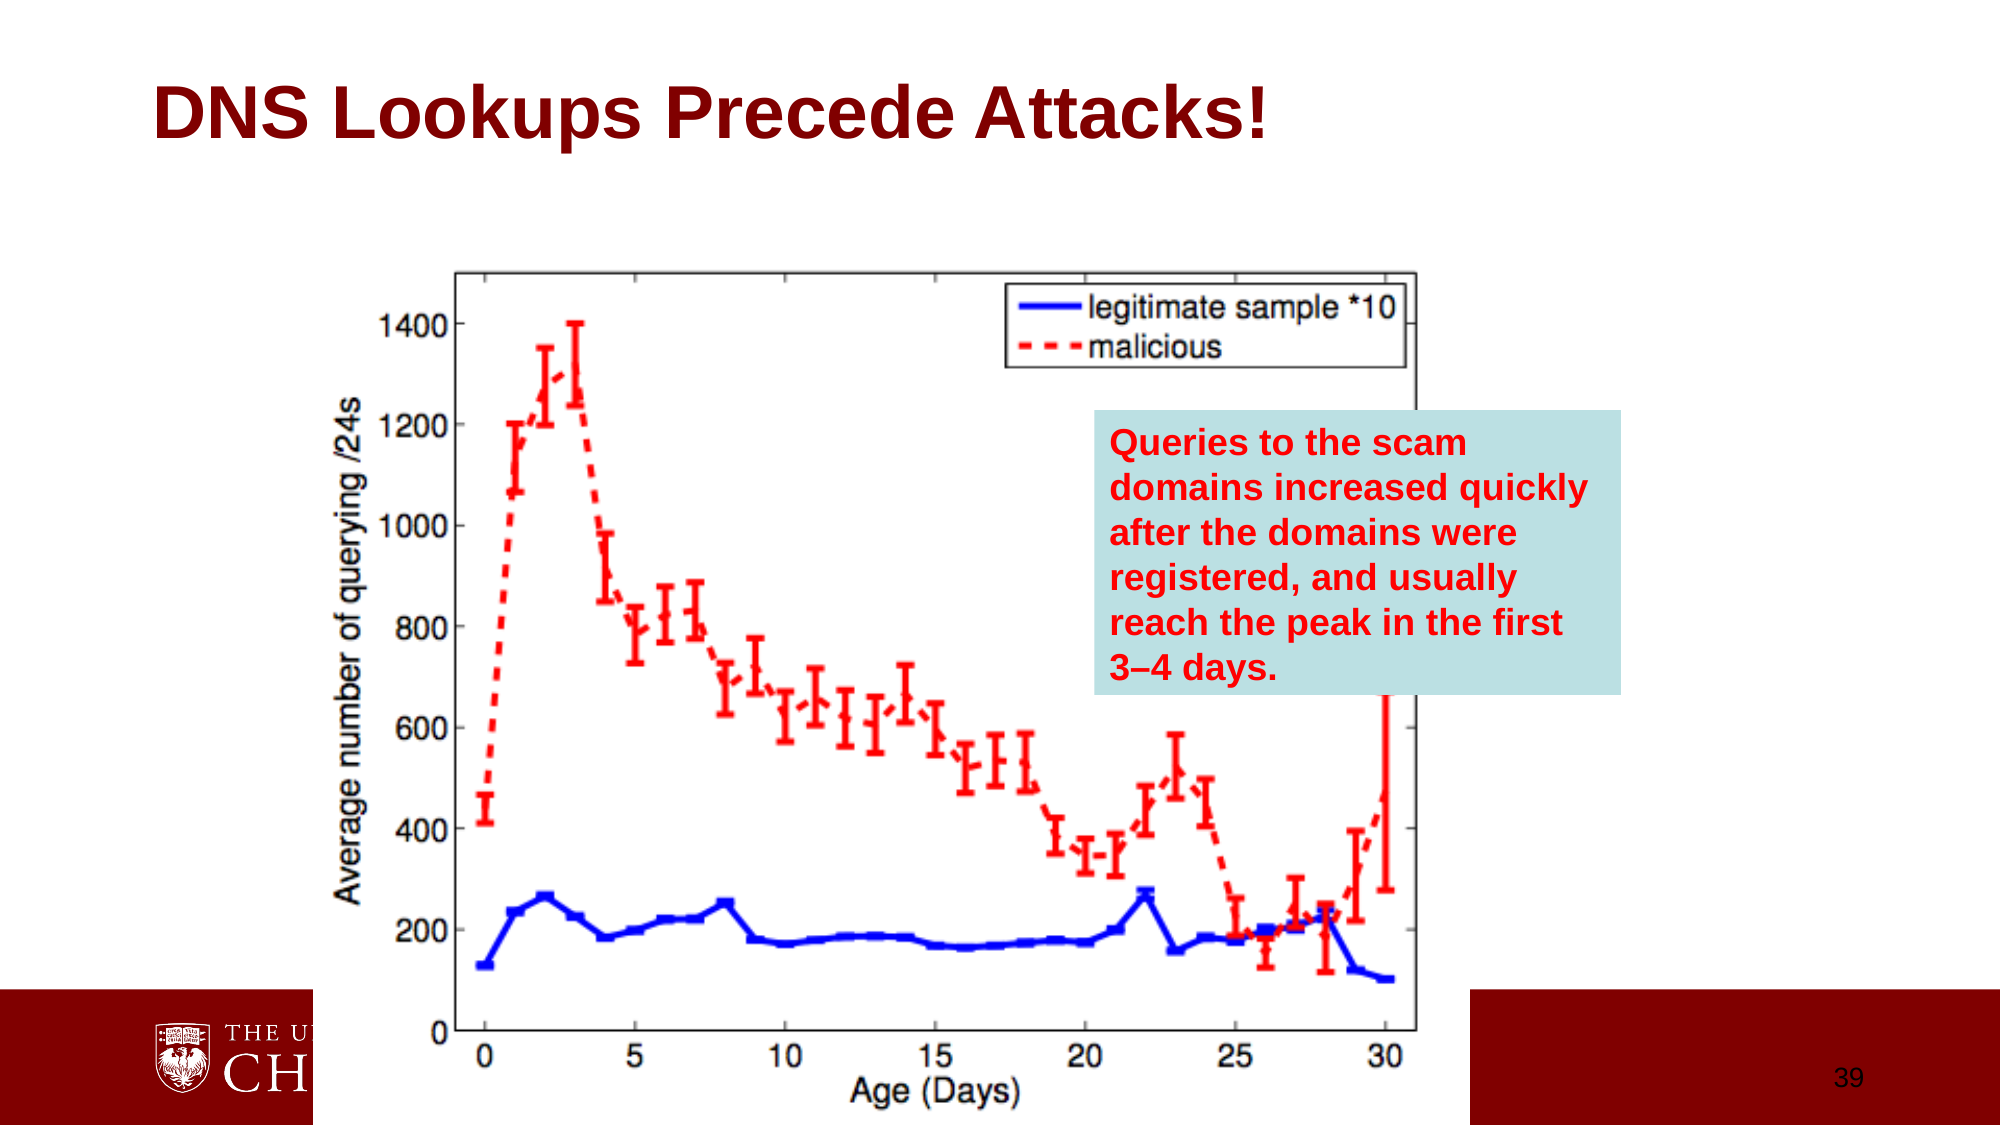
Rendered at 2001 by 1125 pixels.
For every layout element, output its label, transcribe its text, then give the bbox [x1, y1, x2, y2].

picture [313, 252, 1470, 1125]
text_box Queries to the scam domains increased quickly after the domains were registered, and usually reach the peak in the first 3–4 days. [1470, 410, 1621, 695]
slide_number 39 [1470, 1046, 1880, 1107]
title DNS Lookups Precede Attacks! [137, 0, 1863, 218]
